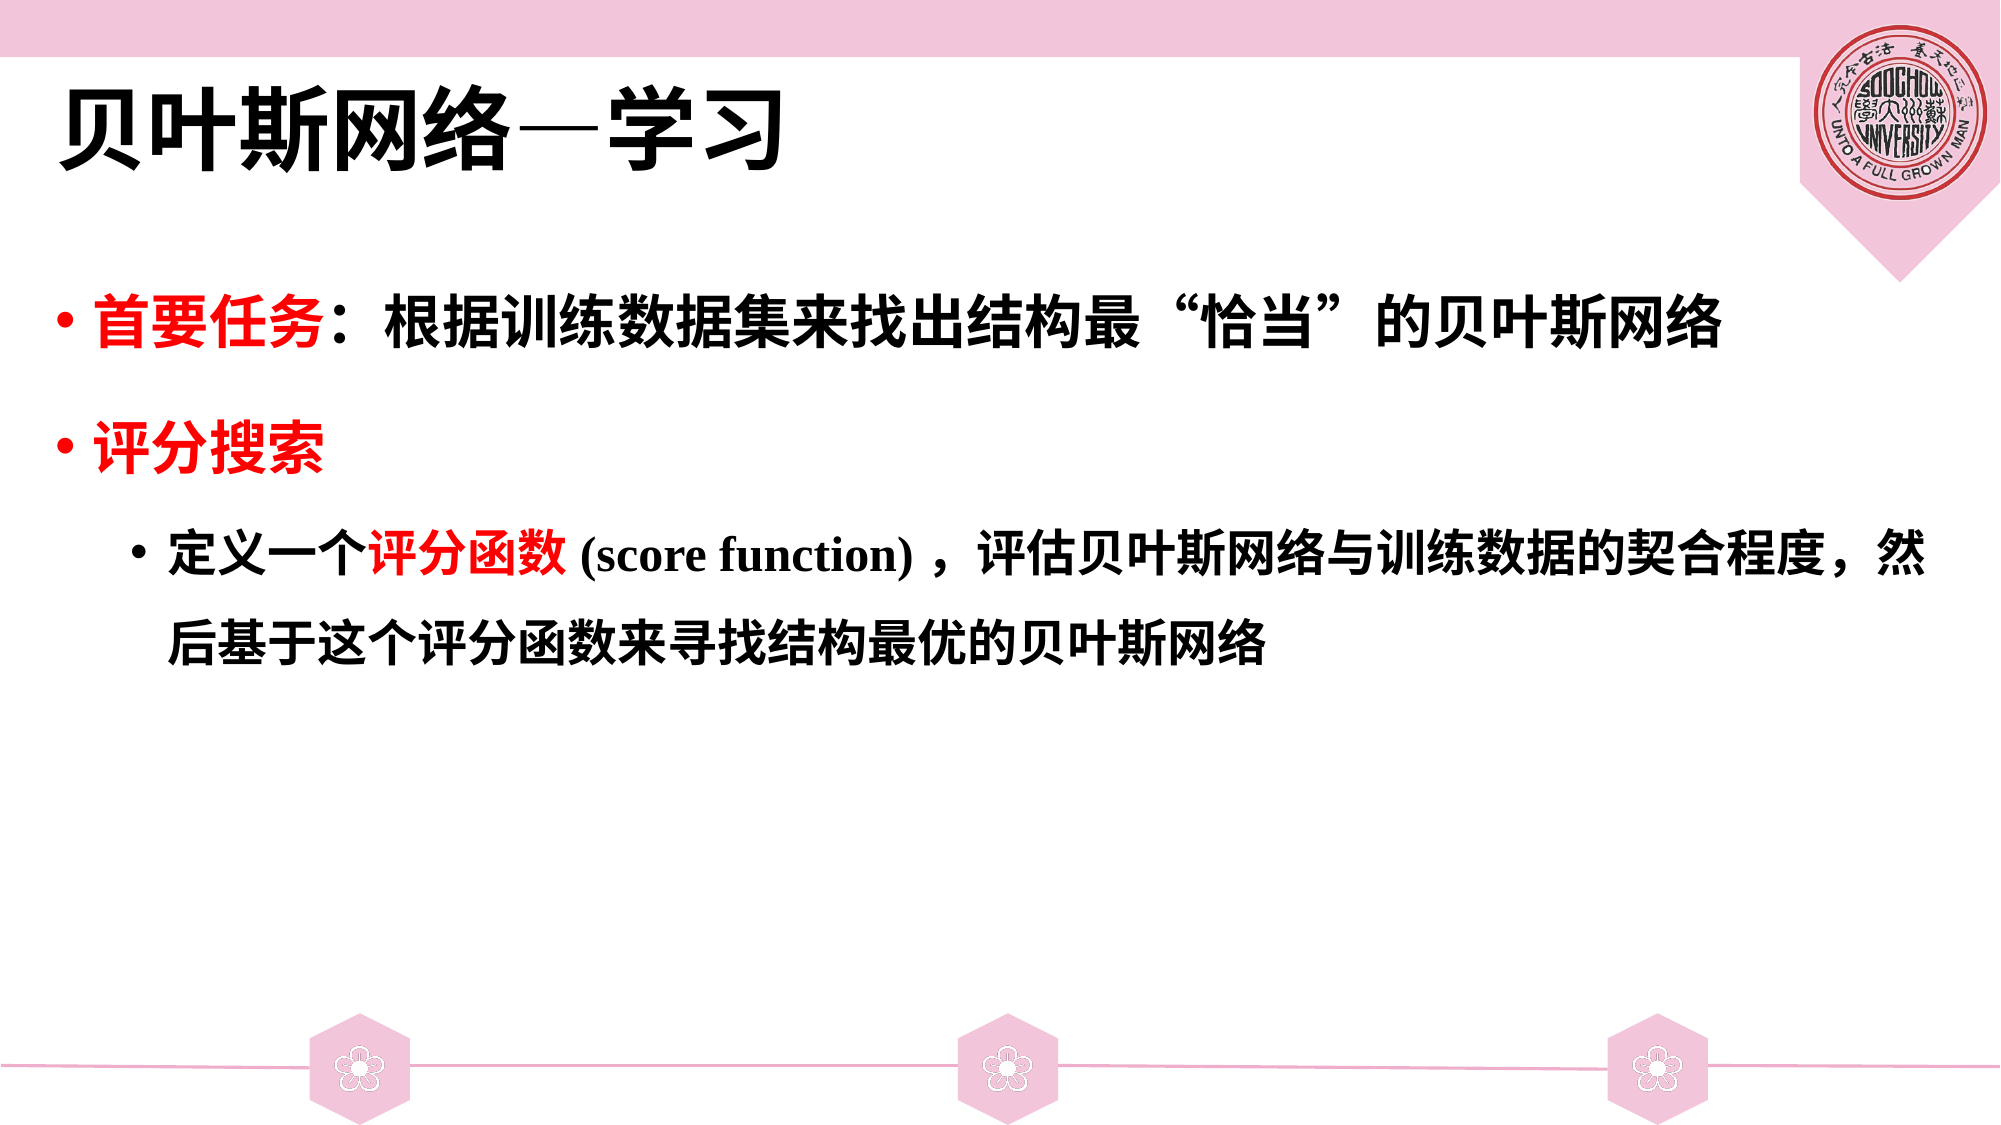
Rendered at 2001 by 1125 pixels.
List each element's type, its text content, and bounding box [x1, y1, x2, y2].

picture [979, 1043, 1035, 1093]
title 贝叶斯网络—学习 [40, 25, 1766, 242]
picture [1811, 23, 1989, 202]
picture [331, 1043, 387, 1093]
picture [1629, 1043, 1685, 1093]
list 首要任务：根据训练数据集来找出结构最“恰当”的贝叶斯网络 评分搜索 定义一个评分函数(score function)，评估贝叶斯网络与训练数据的契合程度，然后基于这个评分函数来寻找结构最优的贝叶斯网络 [40, 242, 1954, 1028]
